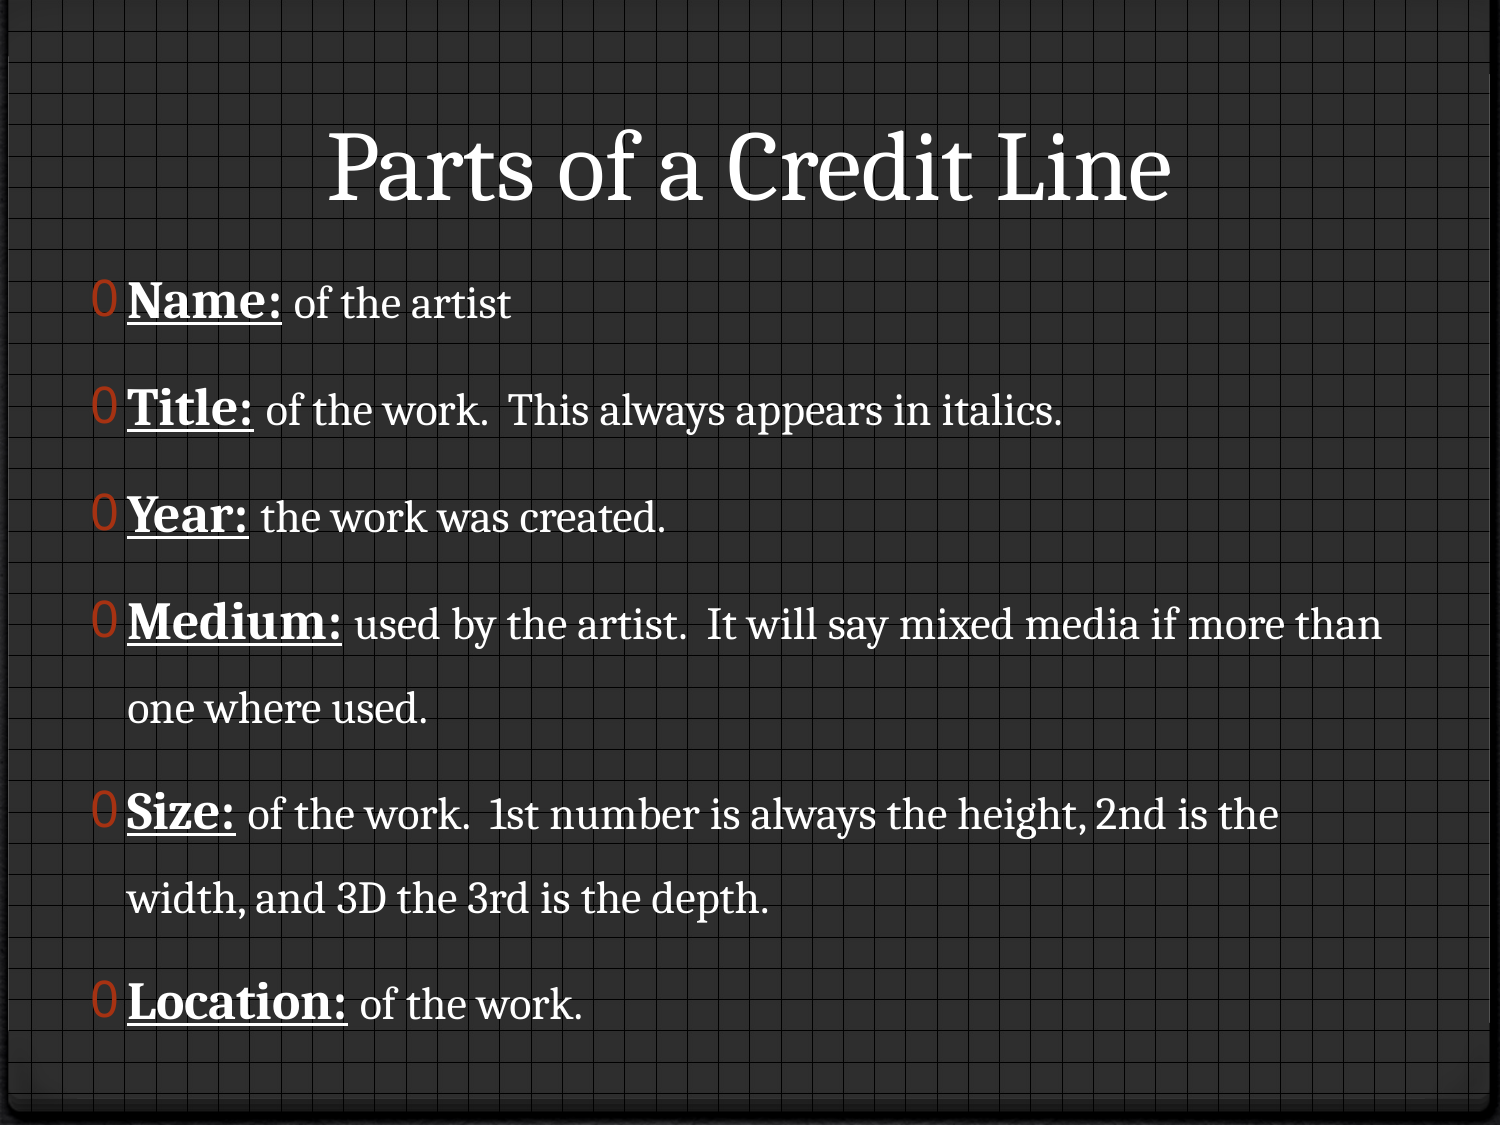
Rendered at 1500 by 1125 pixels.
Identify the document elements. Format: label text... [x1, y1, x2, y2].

list Name: of the artist Title: of the work. This always appears in italics. Year: the work was created. Medium: used by the artist. It will say mixed media if more than one where used. Size: of the work. 1st number is always the height, 2nd is the width, and 3D the 3rd is the depth. Location: of the work. [75, 224, 1413, 1038]
picture [0, 0, 1500, 1125]
title Parts of a Credit Line [90, 71, 1410, 224]
